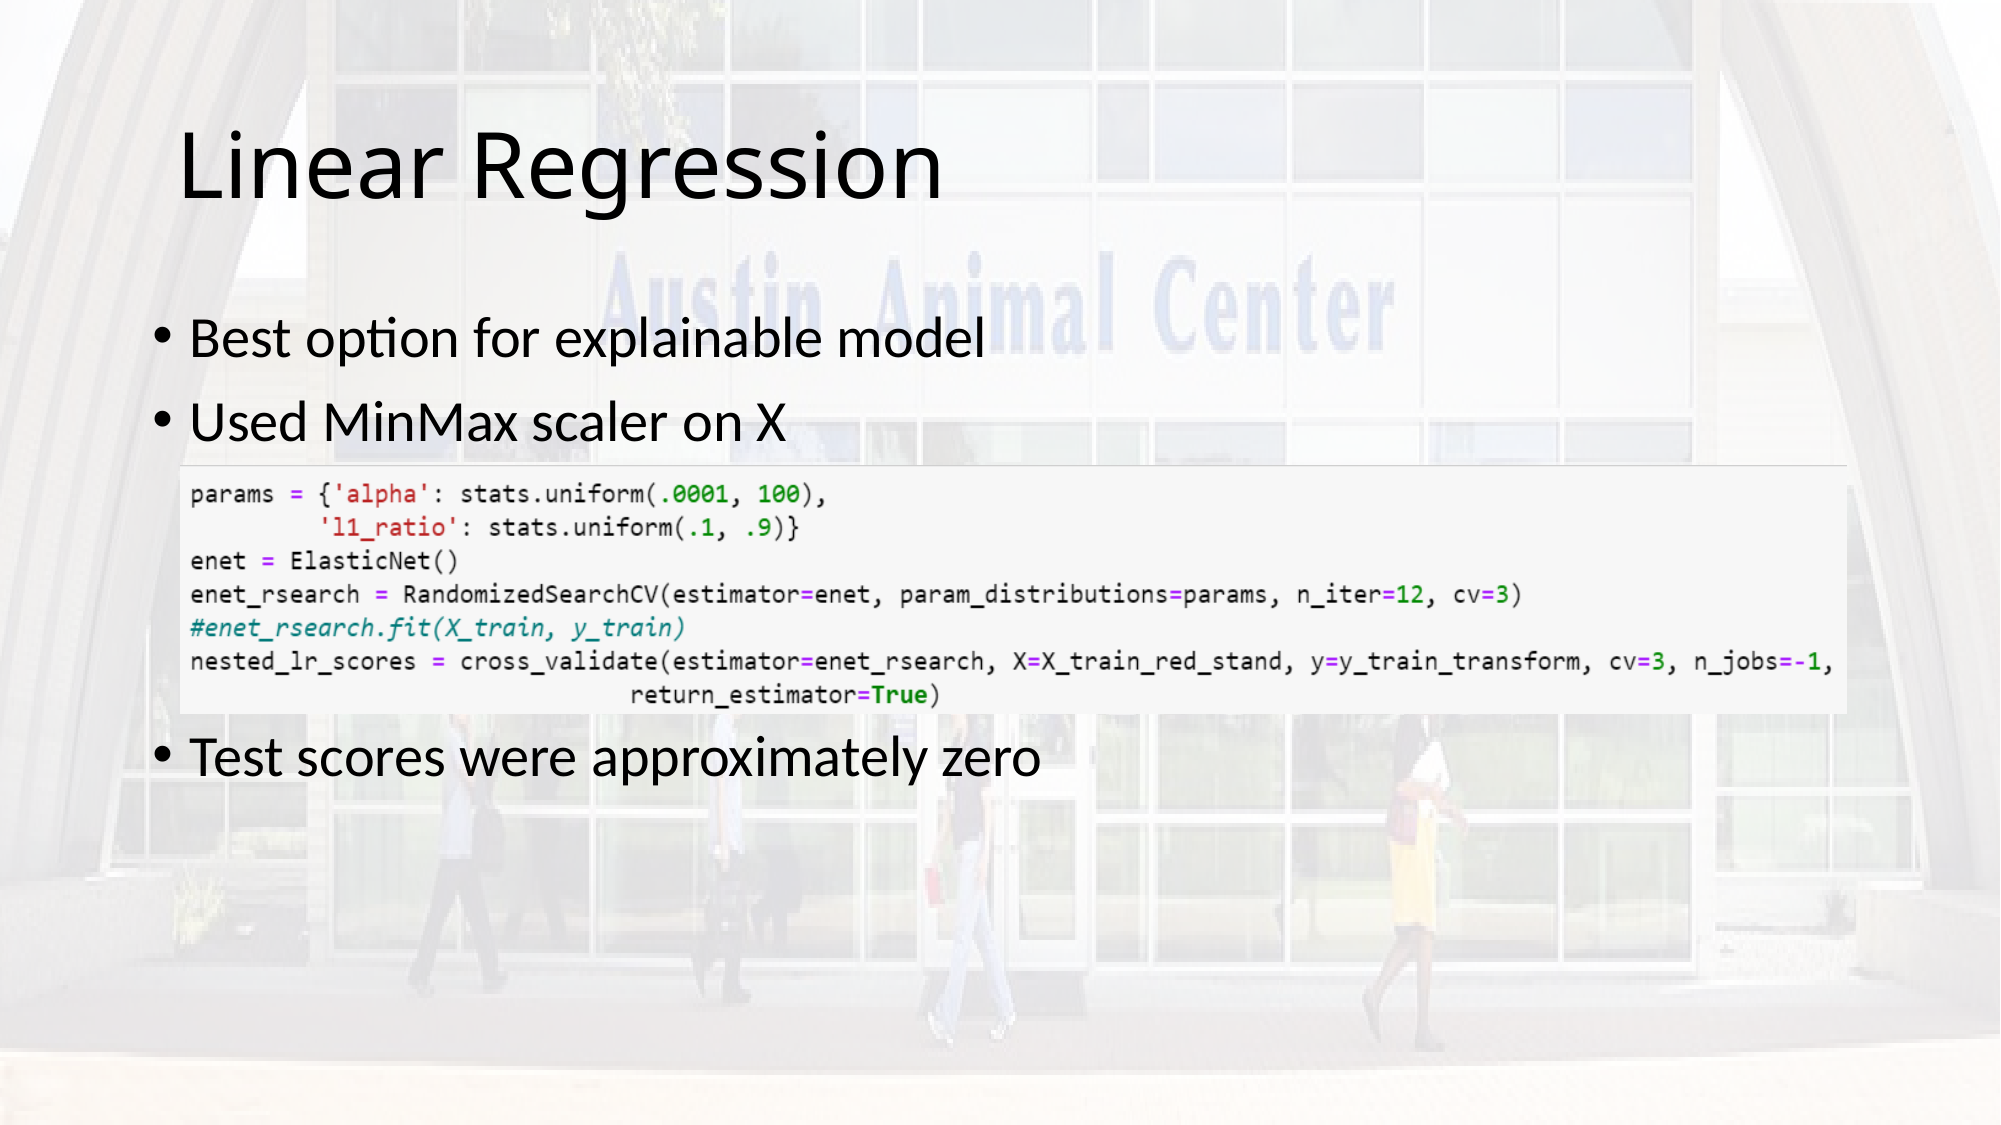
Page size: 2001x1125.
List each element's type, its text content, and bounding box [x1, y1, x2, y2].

title Linear Regression [137, 59, 1863, 278]
list Best option for explainable model Used MinMax scaler on X Test scores were approximately zero [137, 299, 1863, 1014]
picture [180, 465, 1847, 714]
